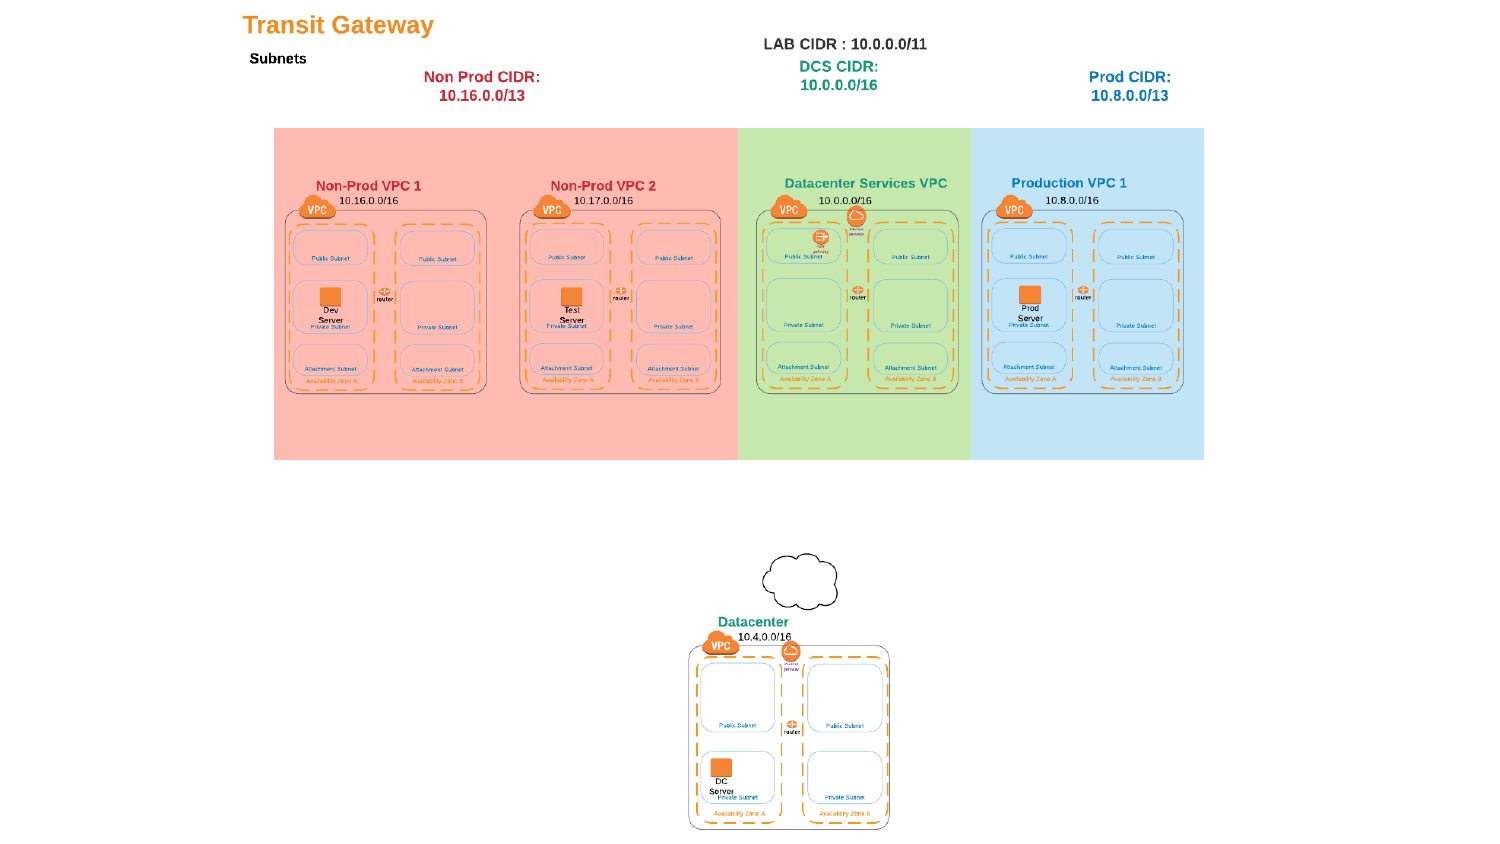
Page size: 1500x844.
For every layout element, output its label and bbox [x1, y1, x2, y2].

list [238, 0, 1244, 844]
